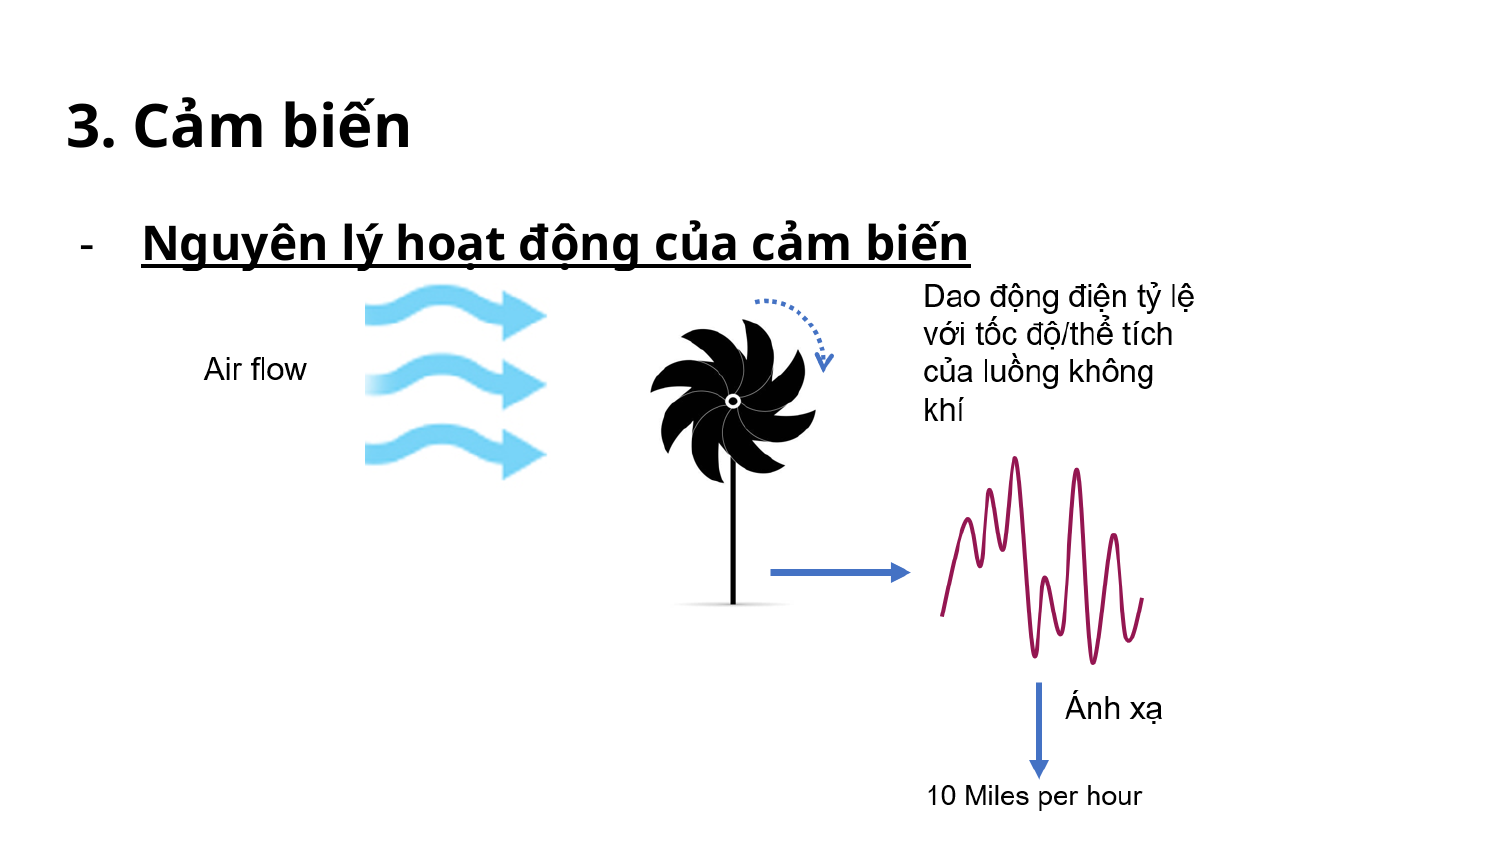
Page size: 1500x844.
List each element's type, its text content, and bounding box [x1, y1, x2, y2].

picture [183, 270, 1201, 823]
list Nguyên lý hoạt động của cảm biến [51, 189, 1449, 750]
title 3. Cảm biến [51, 72, 1449, 176]
